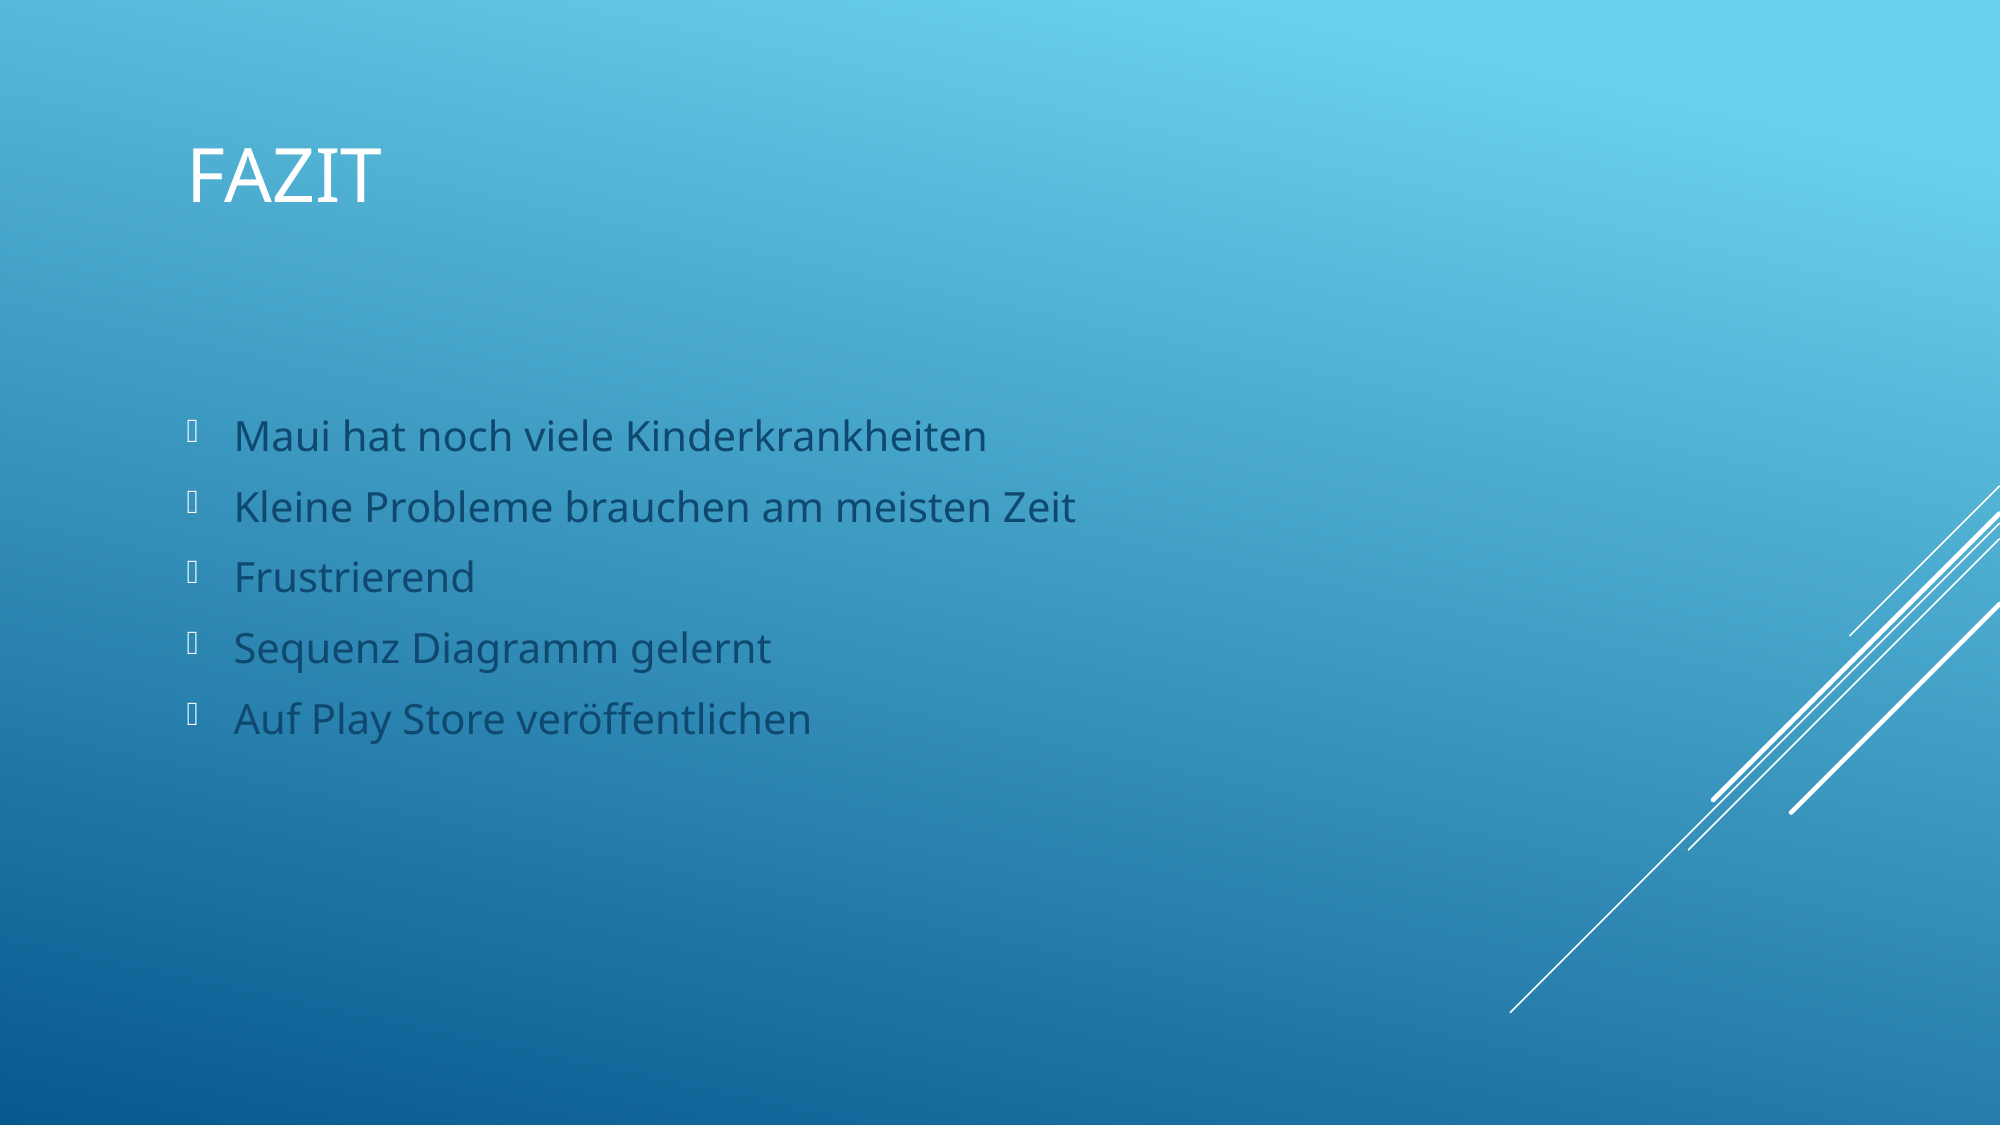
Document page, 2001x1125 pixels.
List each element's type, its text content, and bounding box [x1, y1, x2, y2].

title Fazit [171, 48, 1572, 296]
list Maui hat noch viele Kinderkrankheiten Kleine Probleme brauchen am meisten Zeit Frustrierend Sequenz Diagramm gelernt Auf Play Store veröffentlichen [171, 315, 1572, 909]
